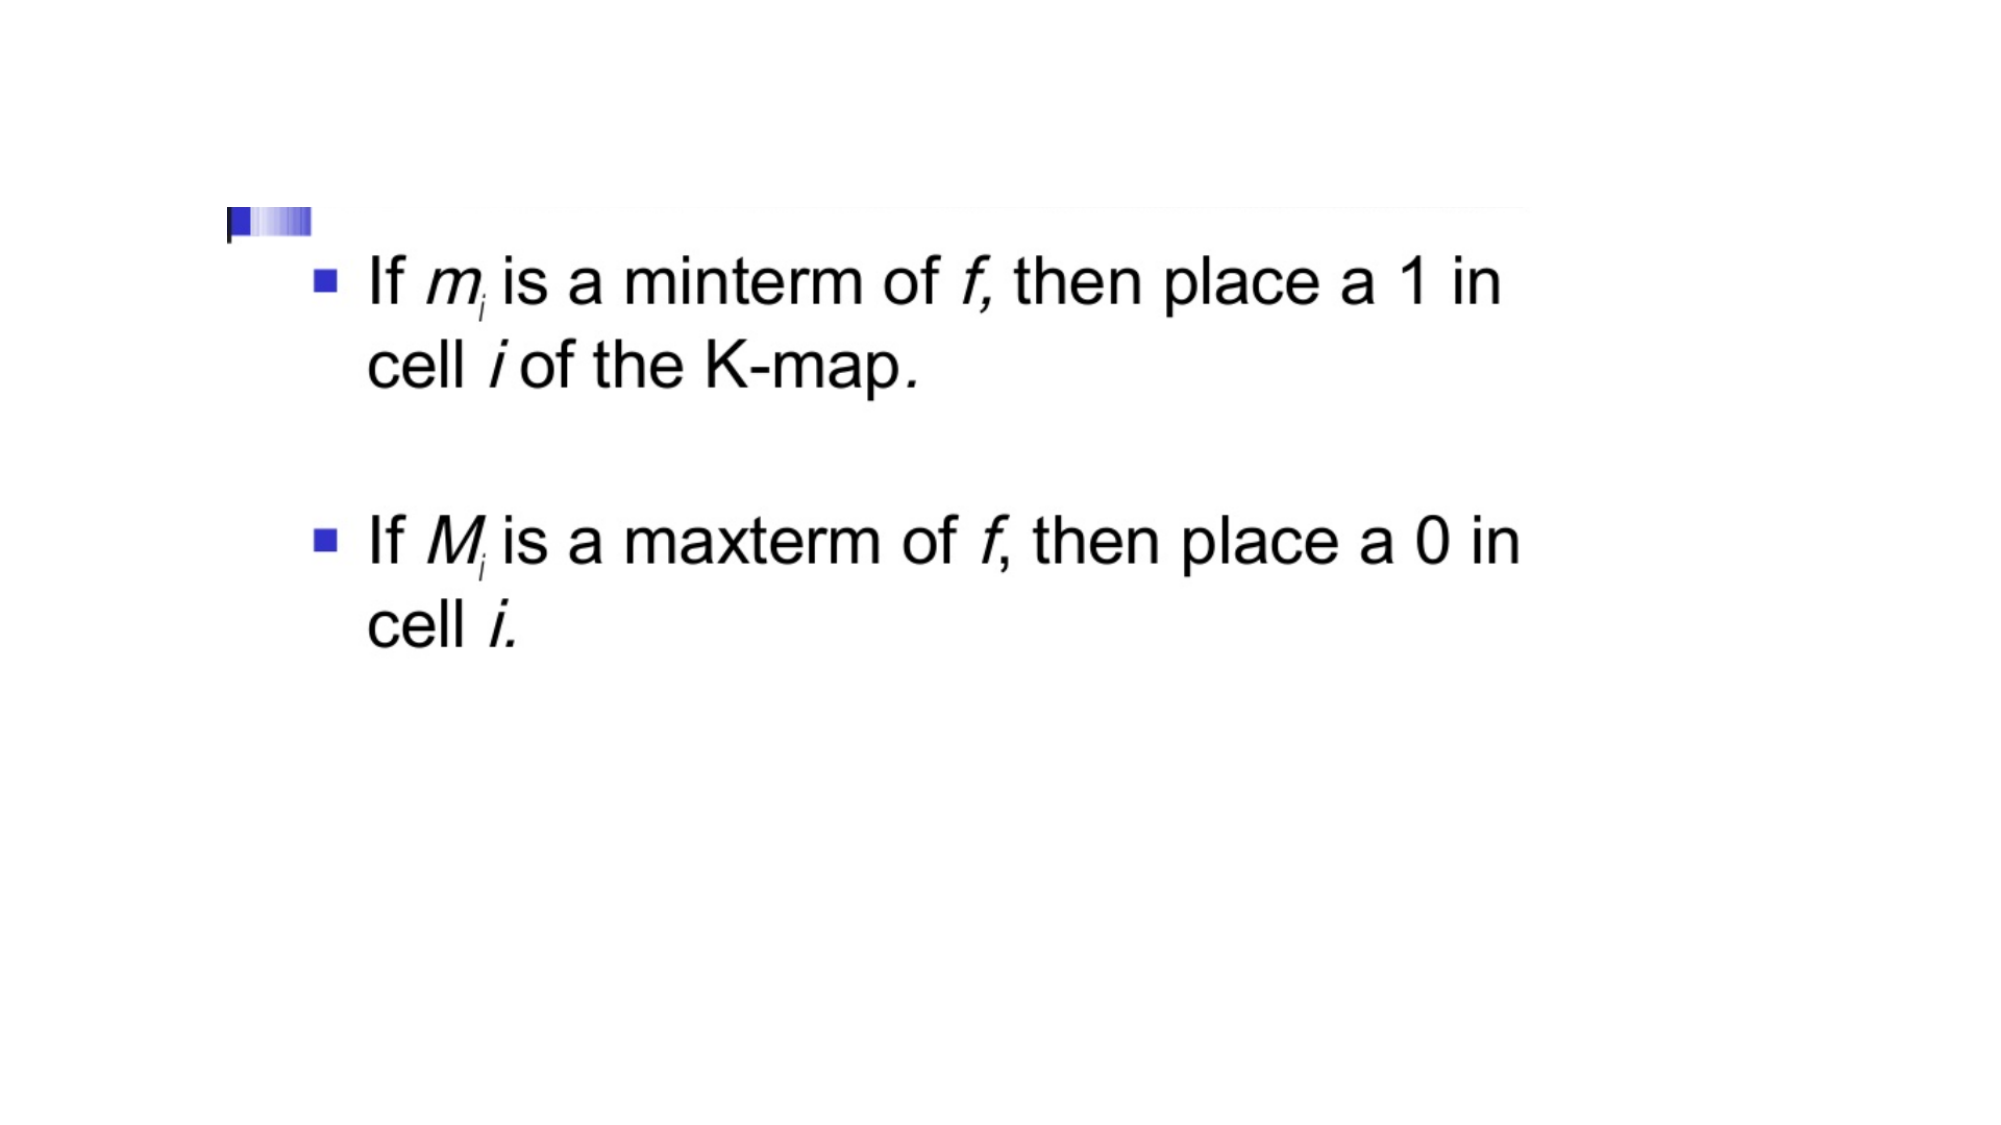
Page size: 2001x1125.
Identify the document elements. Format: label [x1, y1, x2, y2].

picture [227, 207, 1566, 707]
